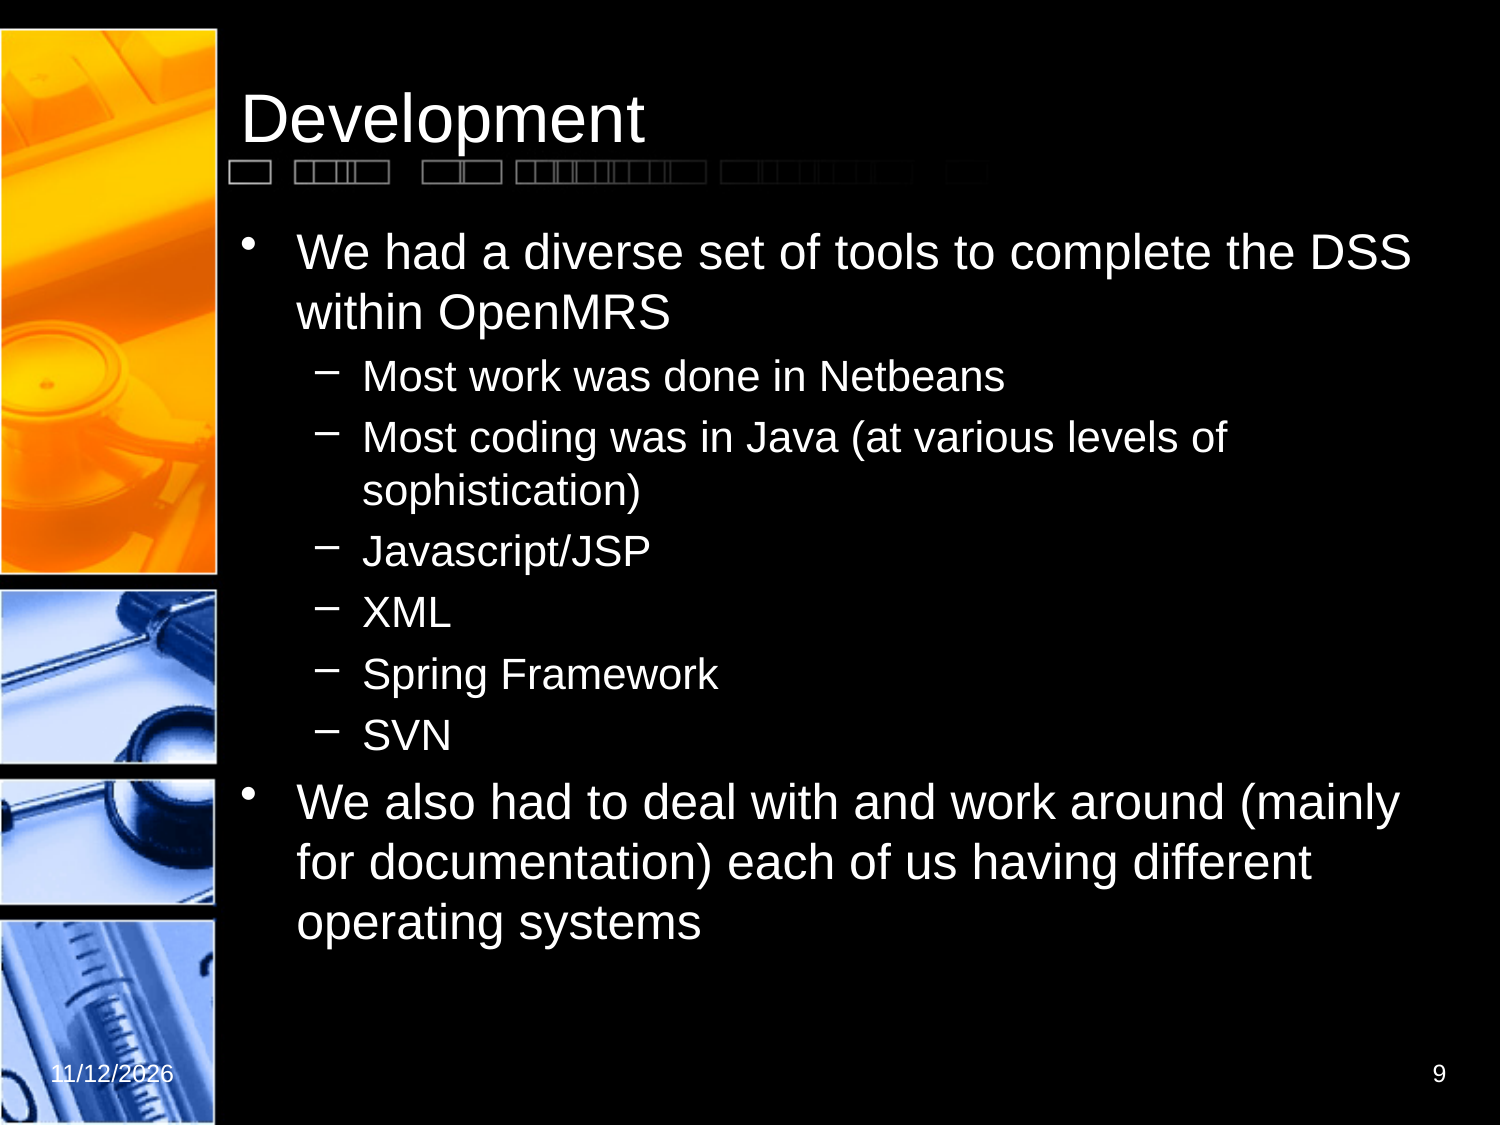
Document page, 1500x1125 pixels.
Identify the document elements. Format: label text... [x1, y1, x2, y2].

picture [0, 0, 1500, 1125]
title Development [225, 32, 1463, 198]
list We had a diverse set of tools to complete the DSS within OpenMRS Most work was done in Netbeans Most coding was in Java (at various levels of sophistication) Javascript/JSP XML Spring Framework SVN We also had to deal with and work around (mainly for documentation) each of us having different operating systems [225, 211, 1463, 1025]
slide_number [35, 1042, 386, 1103]
slide_number 9 [1111, 1042, 1462, 1103]
